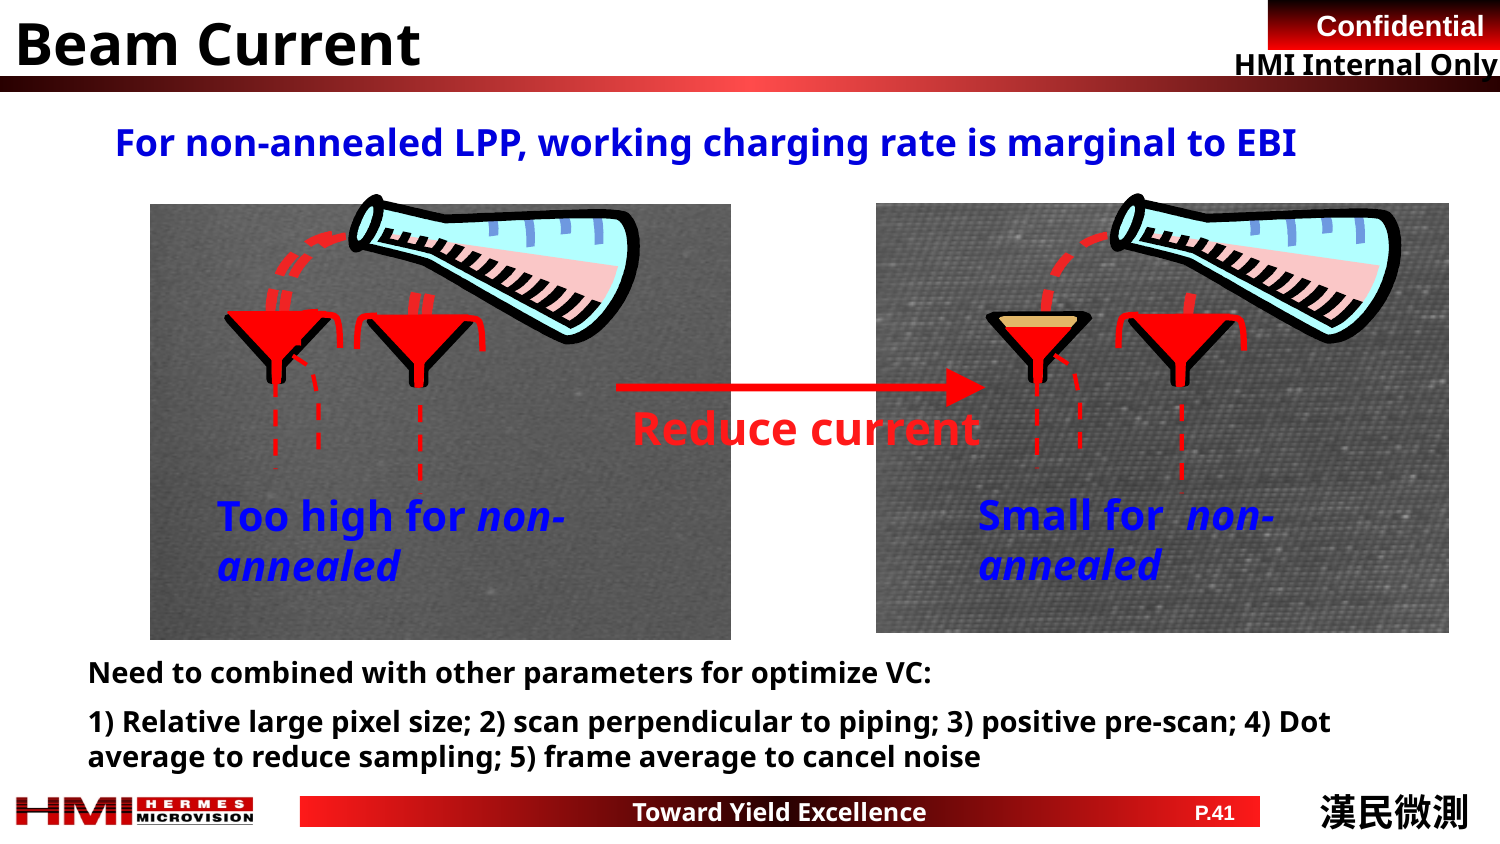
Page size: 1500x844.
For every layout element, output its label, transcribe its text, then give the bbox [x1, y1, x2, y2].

text_box Beam Current [0, 0, 735, 85]
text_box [201, 190, 646, 599]
text_box For non-annealed LPP, working charging rate is marginal to EBI [99, 111, 1363, 171]
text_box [980, 189, 1407, 494]
text_box Reduce current [735, 392, 871, 462]
text_box Need to combined with other parameters for optimize VC: 1) Relative large pixel size; 2) scan perpendicular to piping; 3) positive pre-scan; 4) Dot average to reduce sampling; 5) frame average to cancel noise [72, 646, 1430, 782]
picture [149, 203, 731, 640]
picture [876, 203, 1449, 633]
picture [15, 796, 255, 826]
